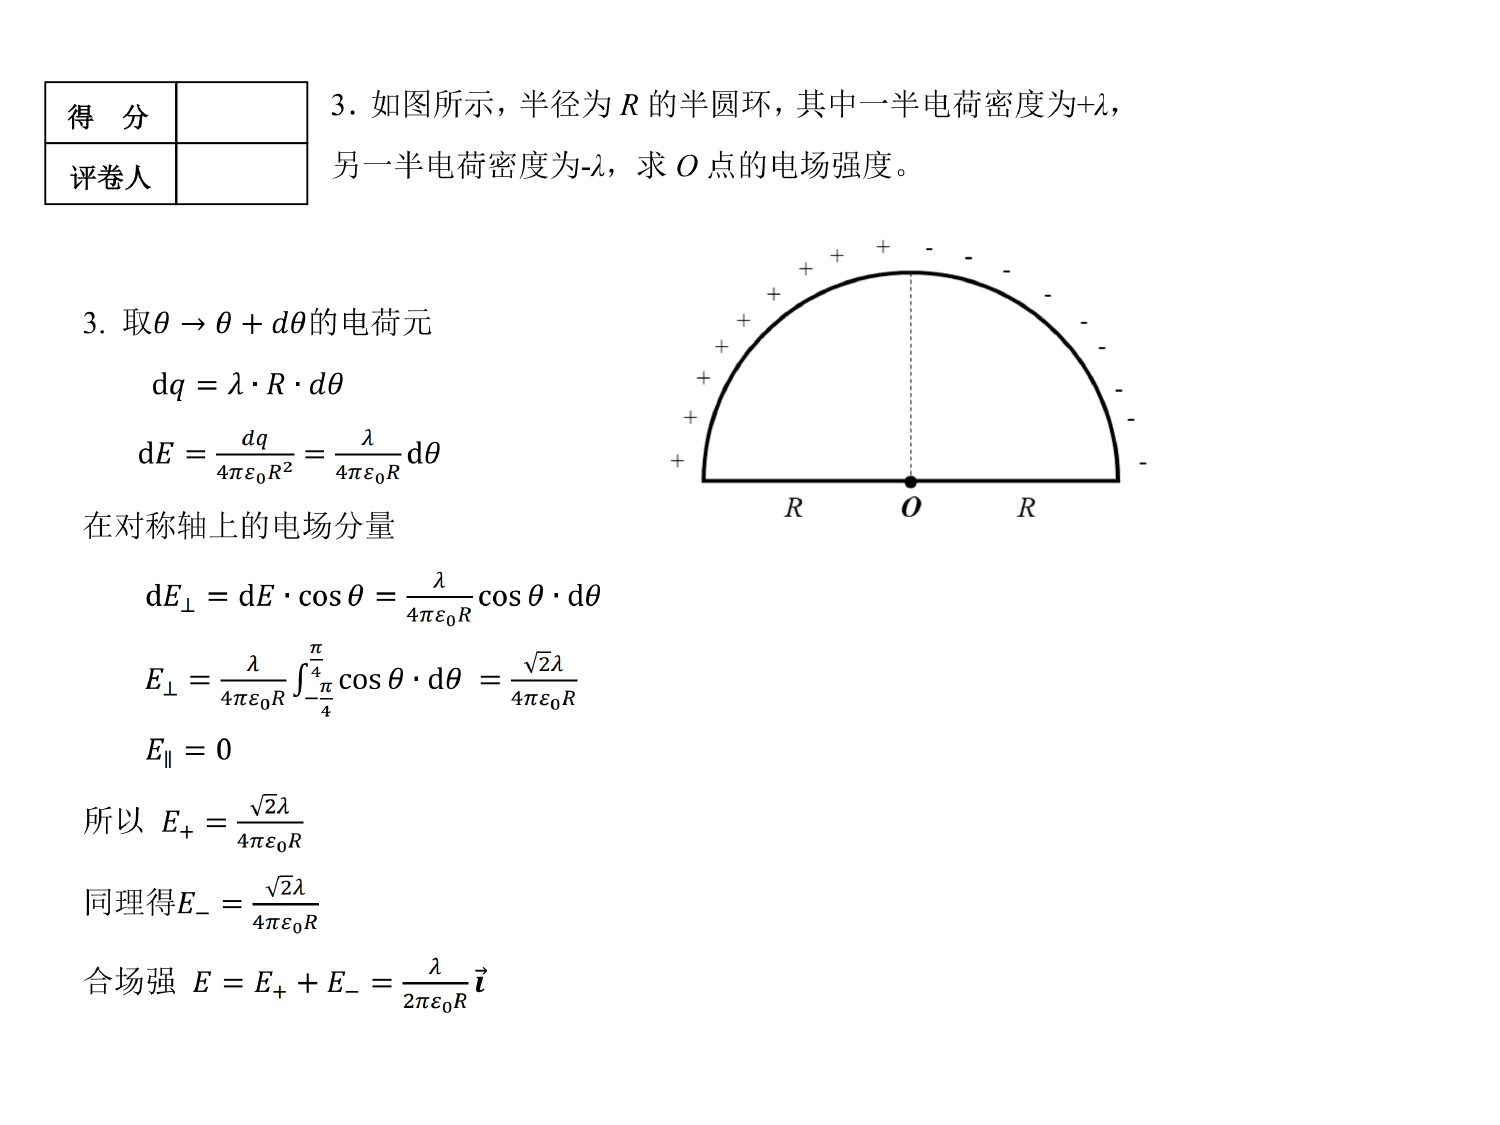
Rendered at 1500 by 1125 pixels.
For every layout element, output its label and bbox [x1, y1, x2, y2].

picture [17, 54, 1190, 1044]
